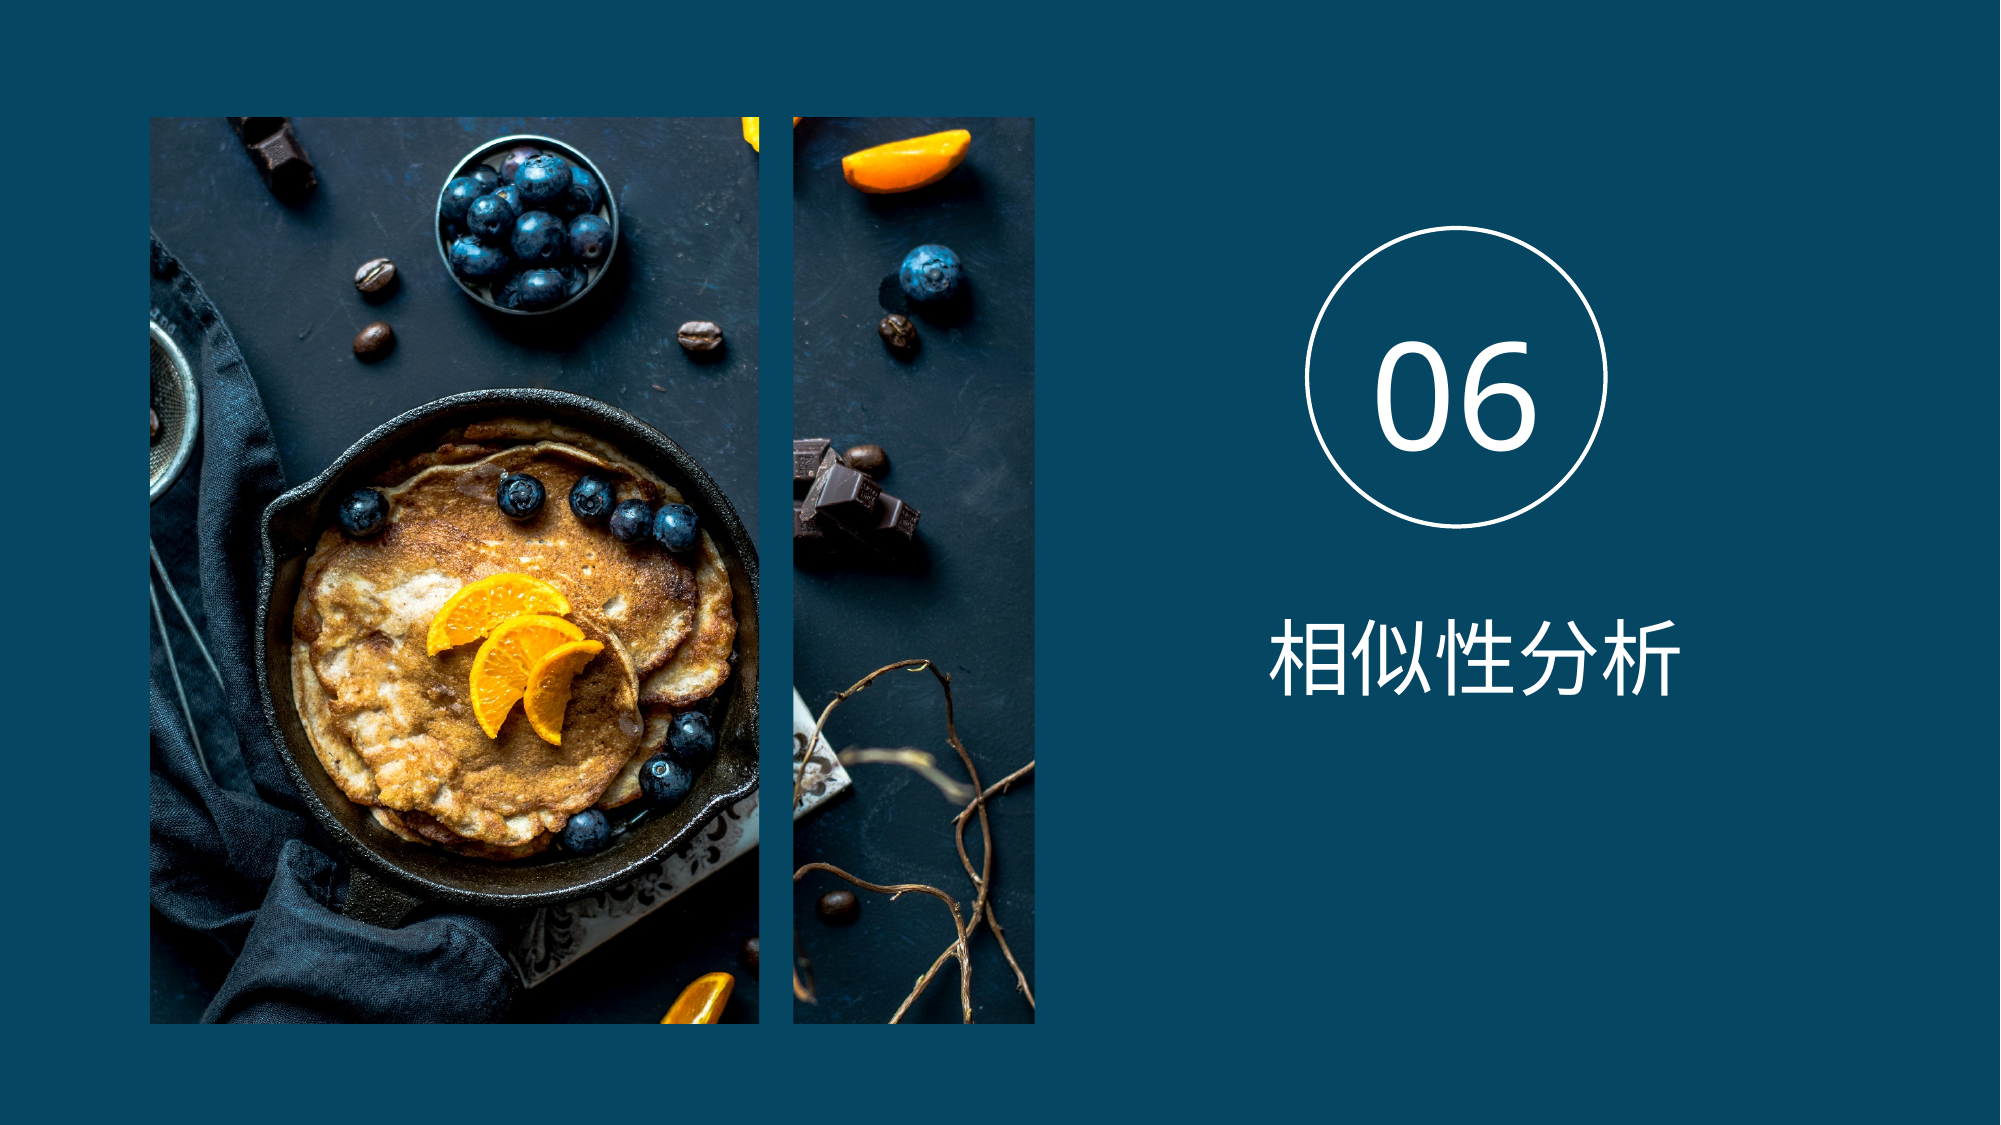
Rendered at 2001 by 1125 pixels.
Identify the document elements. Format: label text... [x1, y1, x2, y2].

text_box [1306, 226, 1607, 528]
picture [794, 118, 1034, 1023]
text_box 相似性分析 [1252, 598, 1699, 714]
picture [151, 118, 759, 1023]
text_box 06 [1355, 292, 1557, 488]
